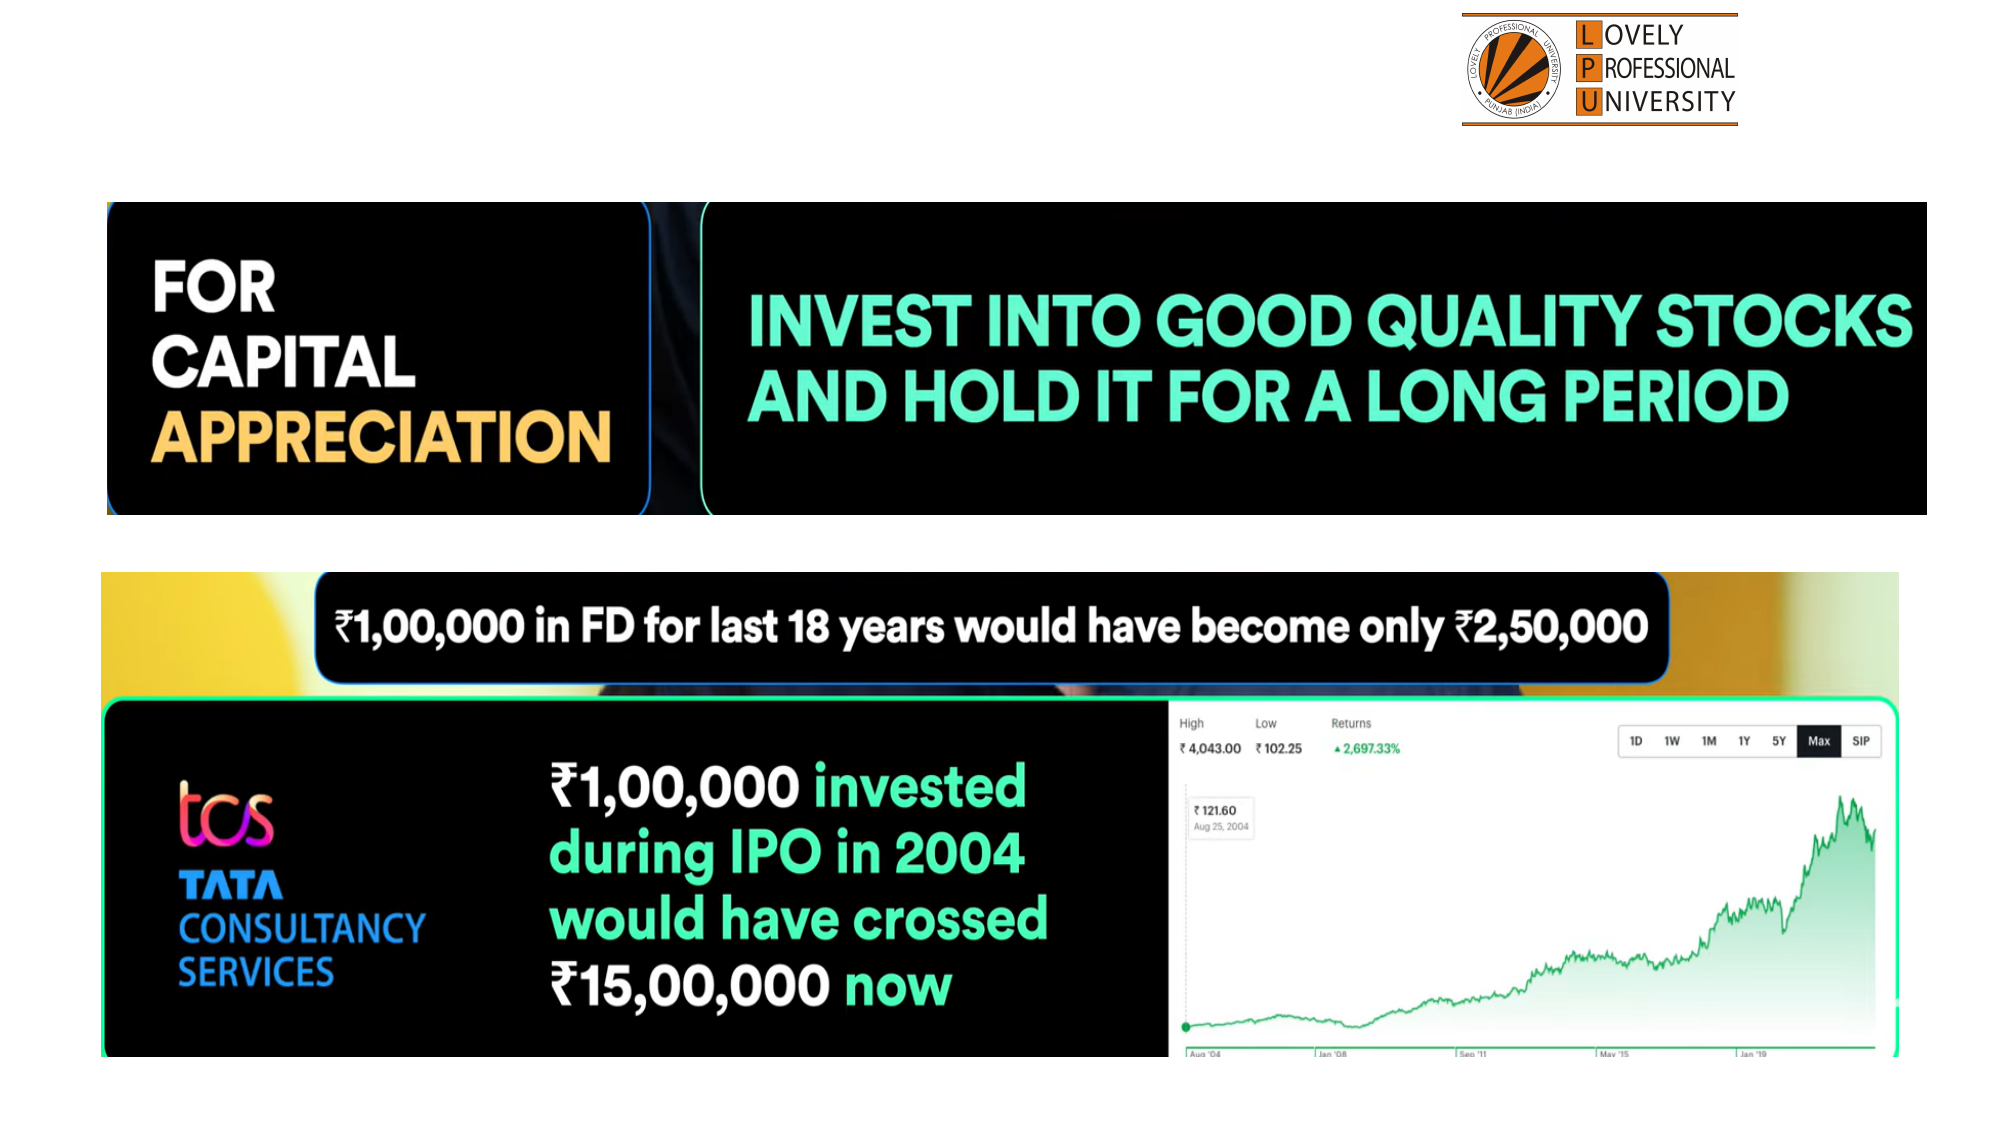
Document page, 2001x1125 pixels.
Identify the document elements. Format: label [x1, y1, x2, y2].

picture [101, 572, 1899, 1057]
text_box [1462, 14, 1738, 126]
picture [107, 202, 1927, 515]
